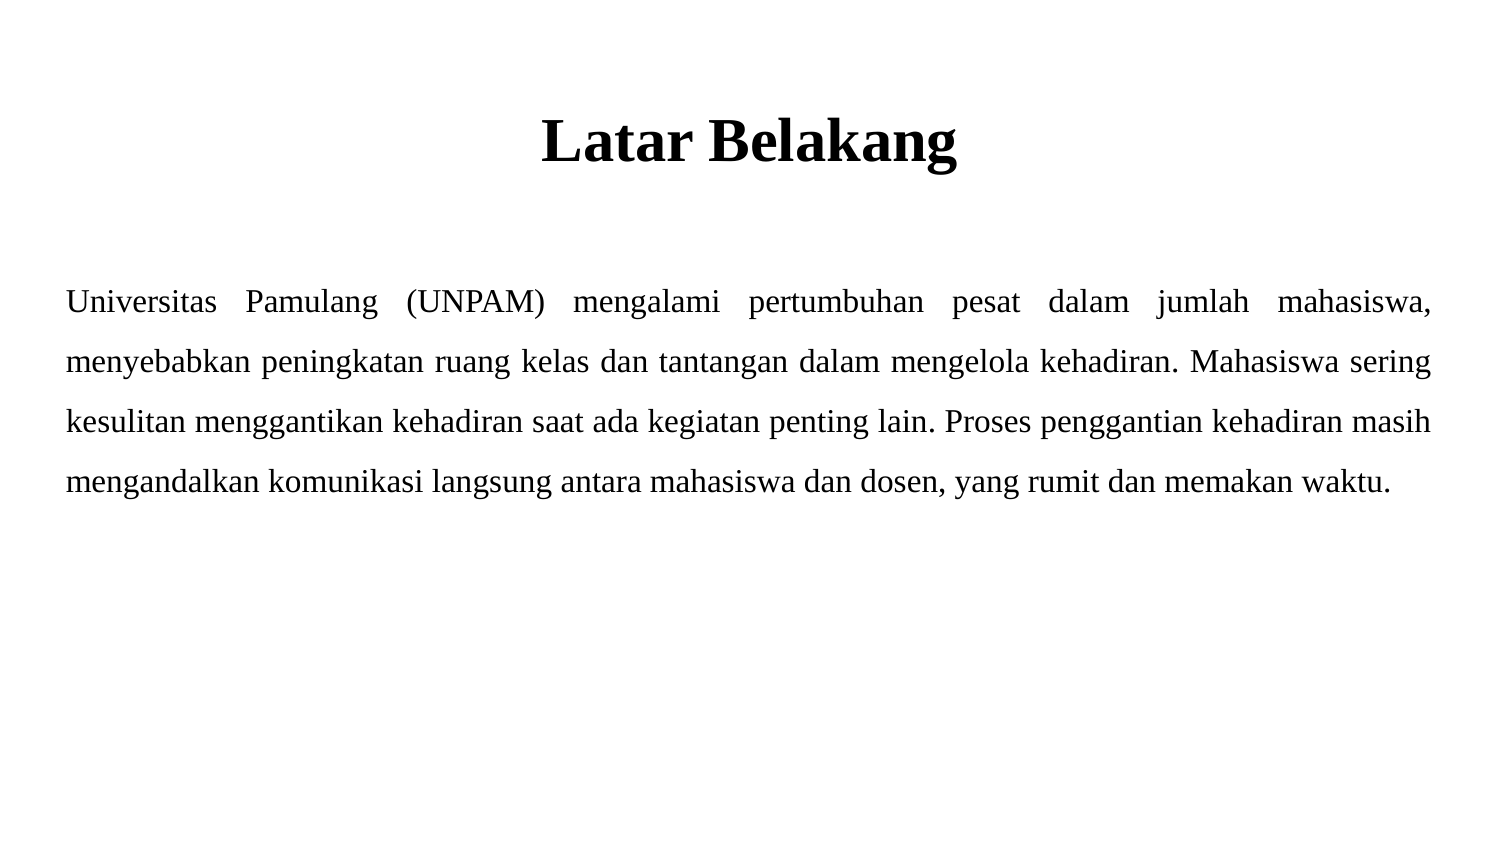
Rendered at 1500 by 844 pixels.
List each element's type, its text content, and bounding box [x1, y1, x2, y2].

text_box Latar Belakang [51, 83, 1449, 192]
text_box Universitas Pamulang (UNPAM) mengalami pertumbuhan pesat dalam jumlah mahasiswa, menyebabkan peningkatan ruang kelas dan tantangan dalam mengelola kehadiran. Mahasiswa sering kesulitan menggantikan kehadiran saat ada kegiatan penting lain. Proses penggantian kehadiran masih mengandalkan komunikasi langsung antara mahasiswa dan dosen, yang rumit dan memakan waktu. [51, 252, 1449, 507]
